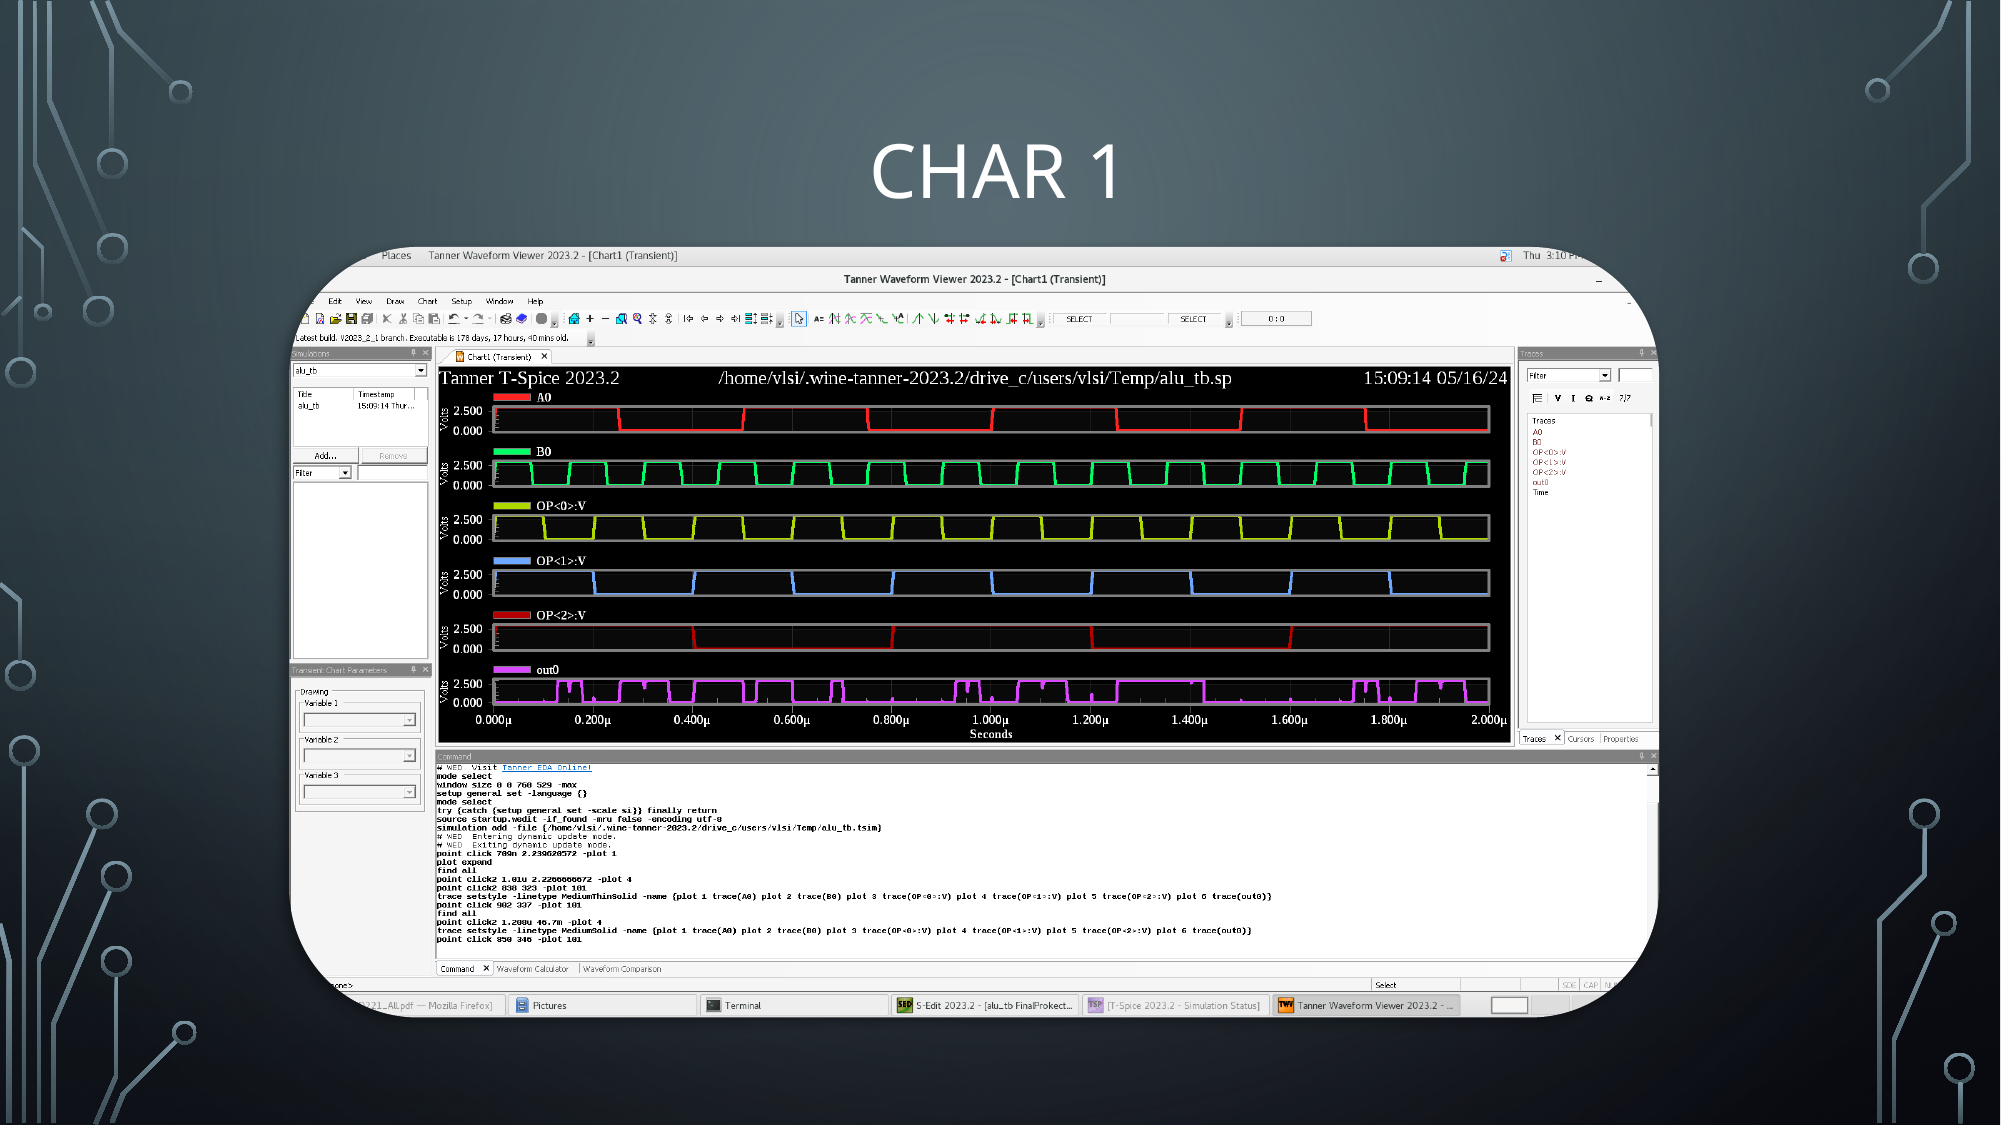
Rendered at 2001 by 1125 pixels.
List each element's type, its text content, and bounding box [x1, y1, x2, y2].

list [289, 246, 1660, 1018]
title Char 1 [187, 101, 1813, 247]
